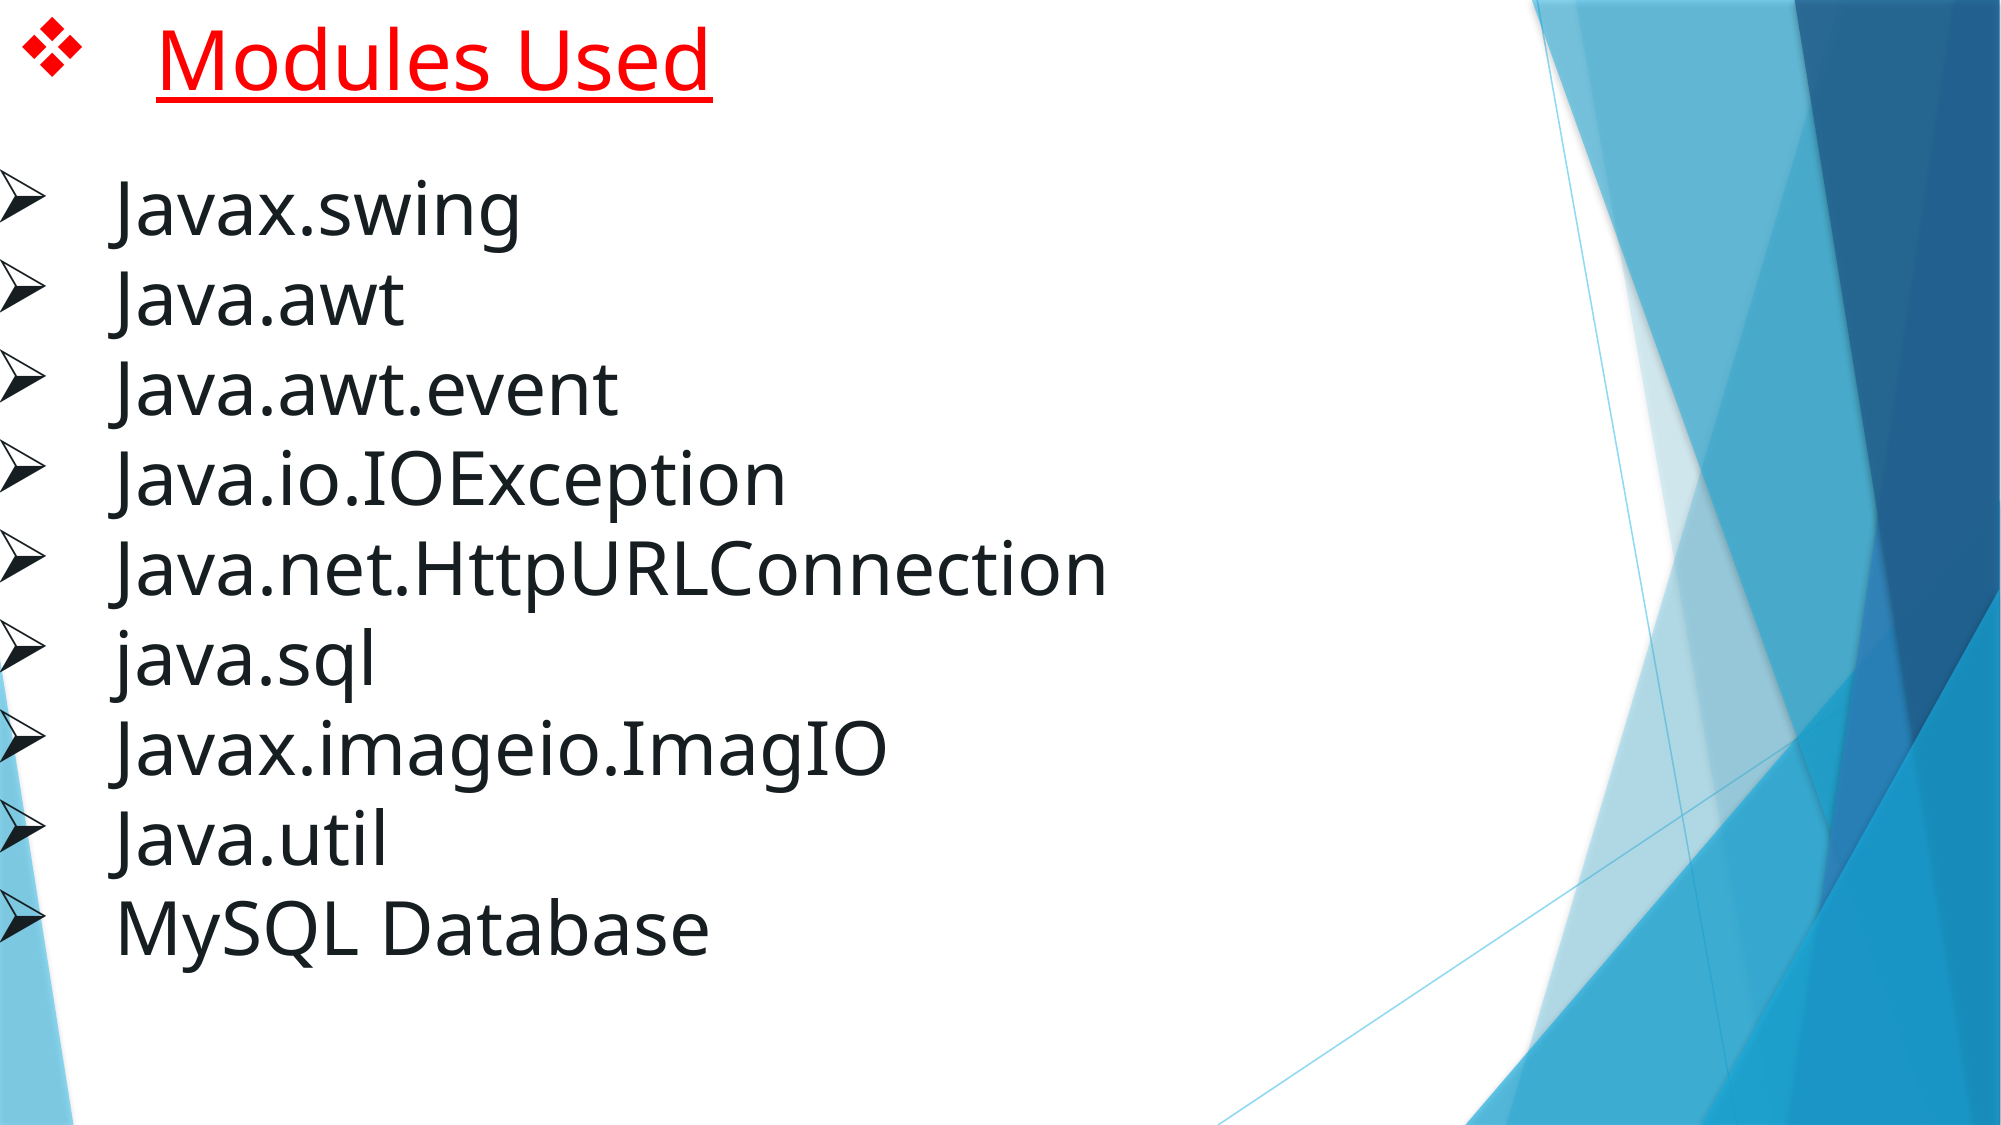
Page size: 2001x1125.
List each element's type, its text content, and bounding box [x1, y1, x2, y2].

text_box Javax.swing Java.awt Java.awt.event Java.io.IOException Java.net.HttpURLConnection java.sql Javax.imageio.ImagIO Java.util MySQL Database [0, 153, 1979, 979]
title Modules Used [0, 0, 1979, 153]
